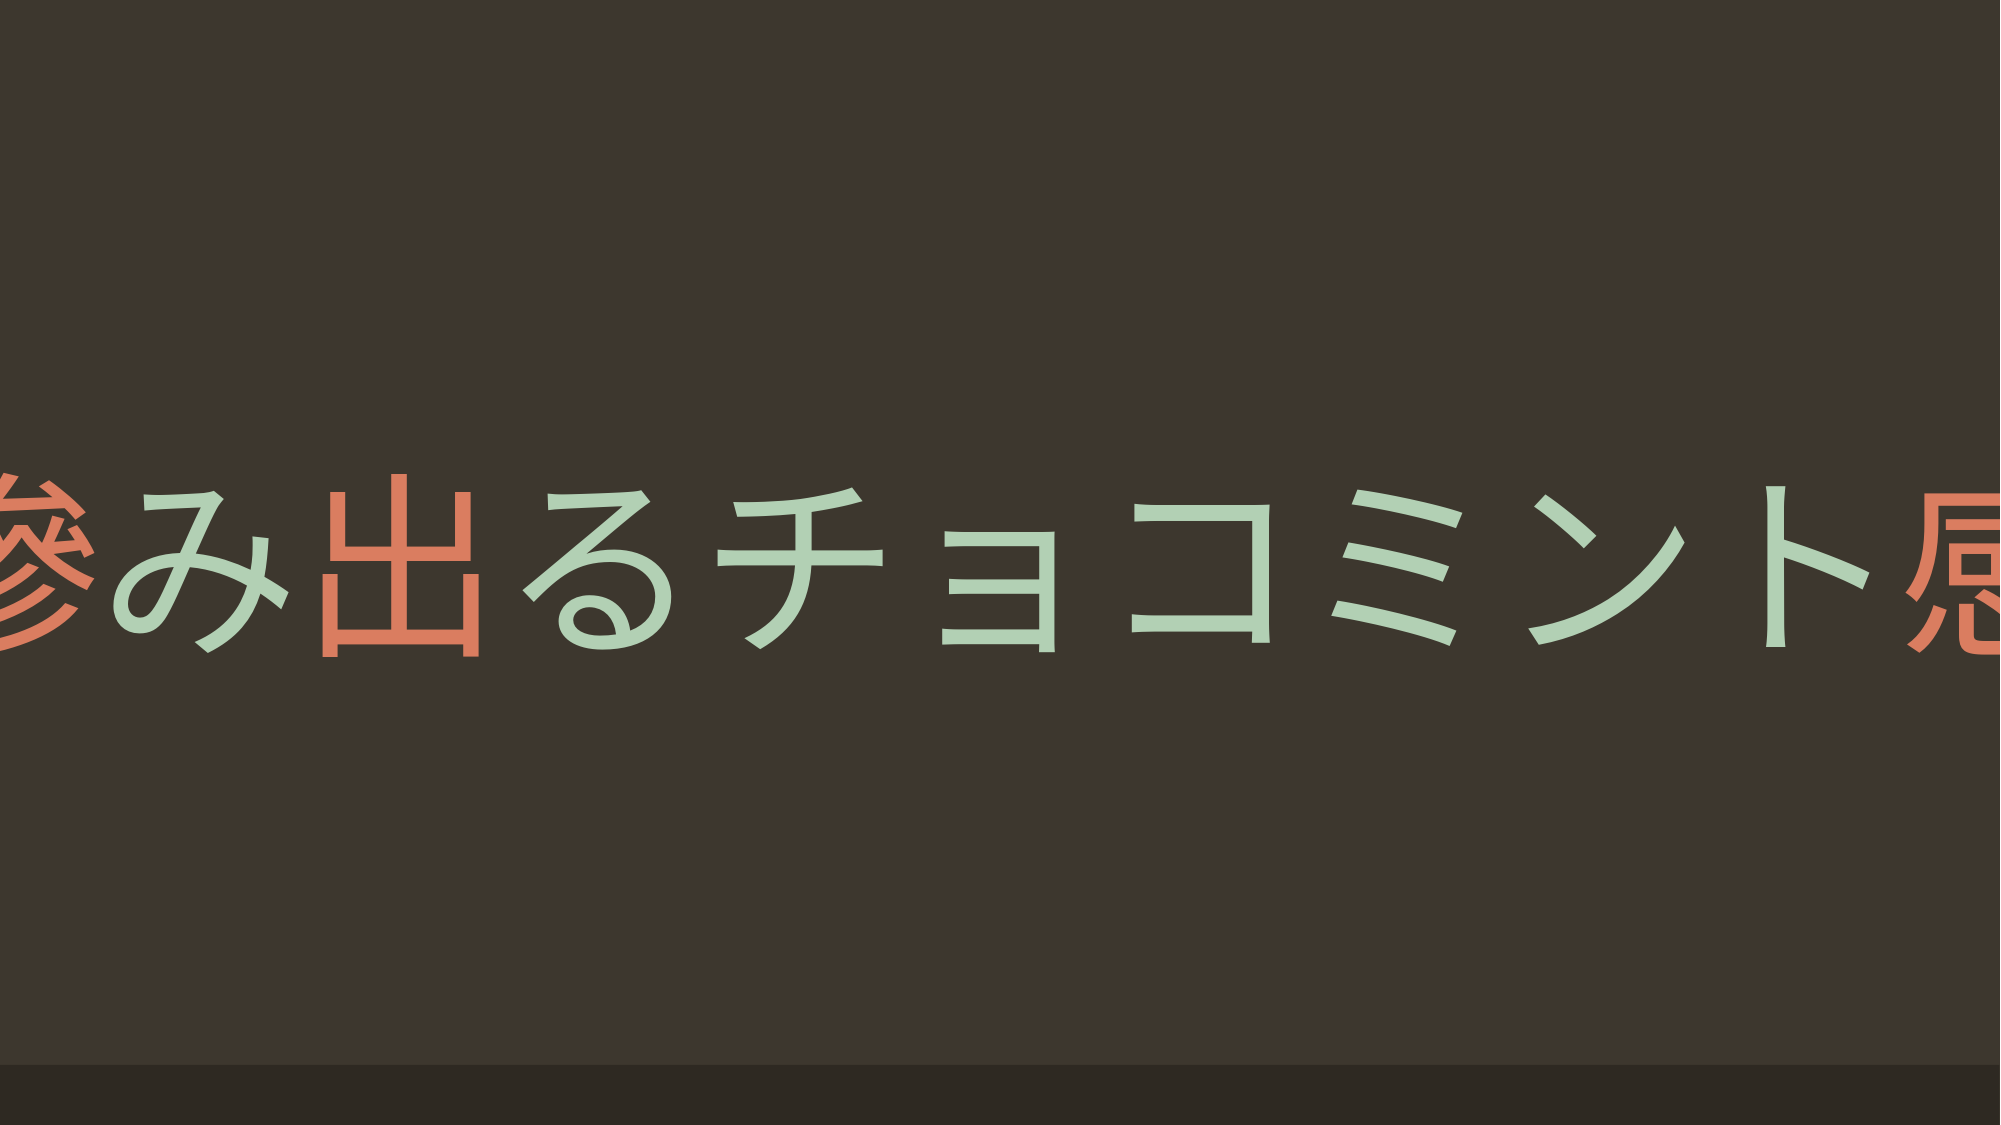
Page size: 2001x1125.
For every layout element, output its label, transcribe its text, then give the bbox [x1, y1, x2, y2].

text_box 滲み出るチョコミント感 [0, 433, 2000, 689]
